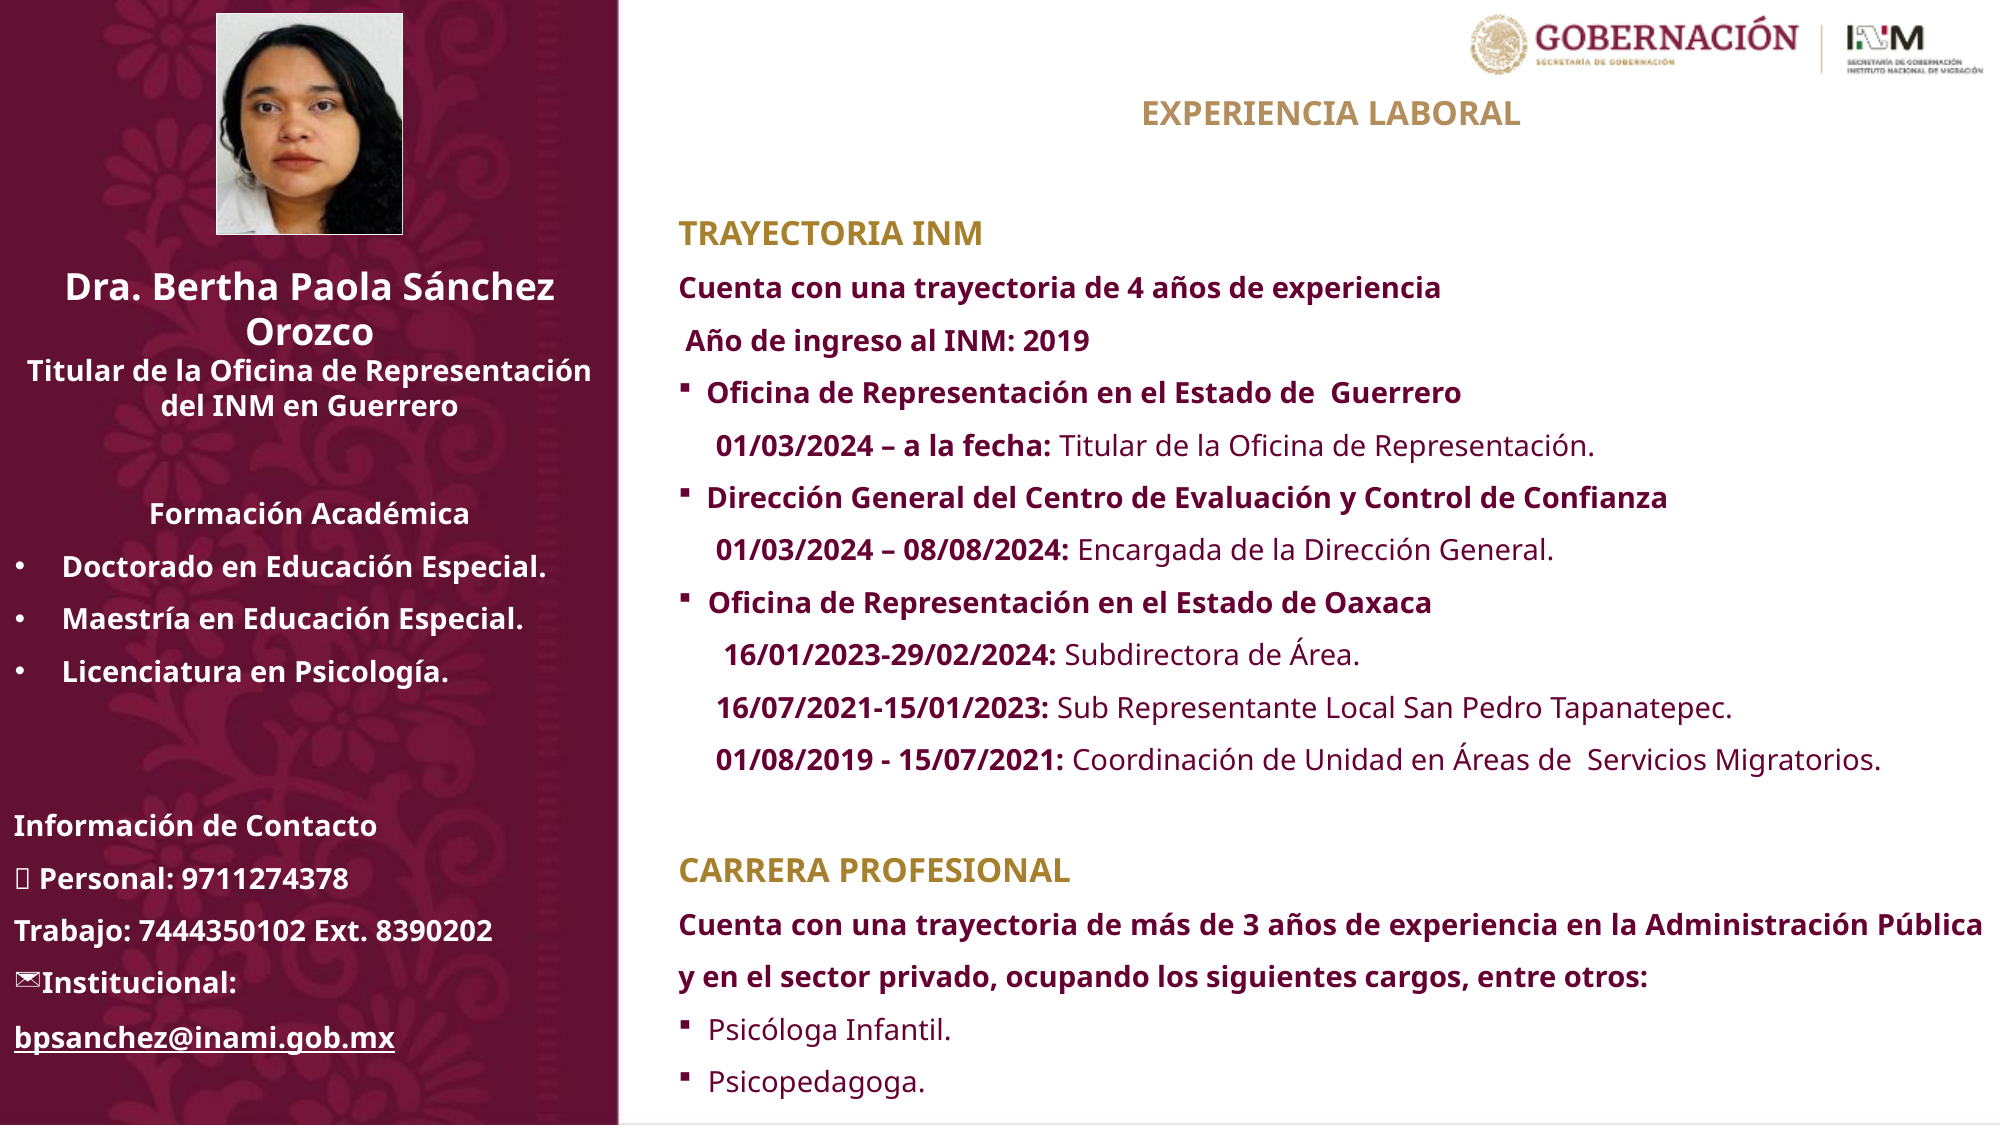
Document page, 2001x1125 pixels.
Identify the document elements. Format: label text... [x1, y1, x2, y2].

picture [0, 0, 2001, 1125]
text_box EXPERIENCIA LABORAL TRAYECTORIA INM Cuenta con una trayectoria de 4 años de experiencia Año de ingreso al INM: 2019 Oficina de Representación en el Estado de Guerrero 01/03/2024 – a la fecha: Titular de la Oficina de Representación. Dirección General del Centro de Evaluación y Control de Confianza 01/03/2024 – 08/08/2024: Encargada de la Dirección General. Oficina de Representación en el Estado de Oaxaca 16/01/2023-29/02/2024: Subdirectora de Área. 16/07/2021-15/01/2023: Sub Representante Local San Pedro Tapanatepec. 01/08/2019 - 15/07/2021: Coordinación de Unidad en Áreas de Servicios Migratorios. CARRERA PROFESIONAL Cuenta con una trayectoria de más de 3 años de experiencia en la Administración Pública y en el sector privado, ocupando los siguientes cargos, entre otros: Psicóloga Infantil. Psicopedagoga. [663, 65, 2000, 1125]
text_box Dra. Bertha Paola Sánchez Orozco Titular de la Oficina de Representación del INM en Guerrero [0, 255, 620, 430]
text_box Información de Contacto  Personal: 9711274378 Trabajo: 7444350102 Ext. 8390202 Institucional: bpsanchez@inami.gob.mx [0, 782, 619, 1120]
text_box Formación Académica Doctorado en Educación Especial. Maestría en Educación Especial. Licenciatura en Psicología. [0, 470, 620, 696]
